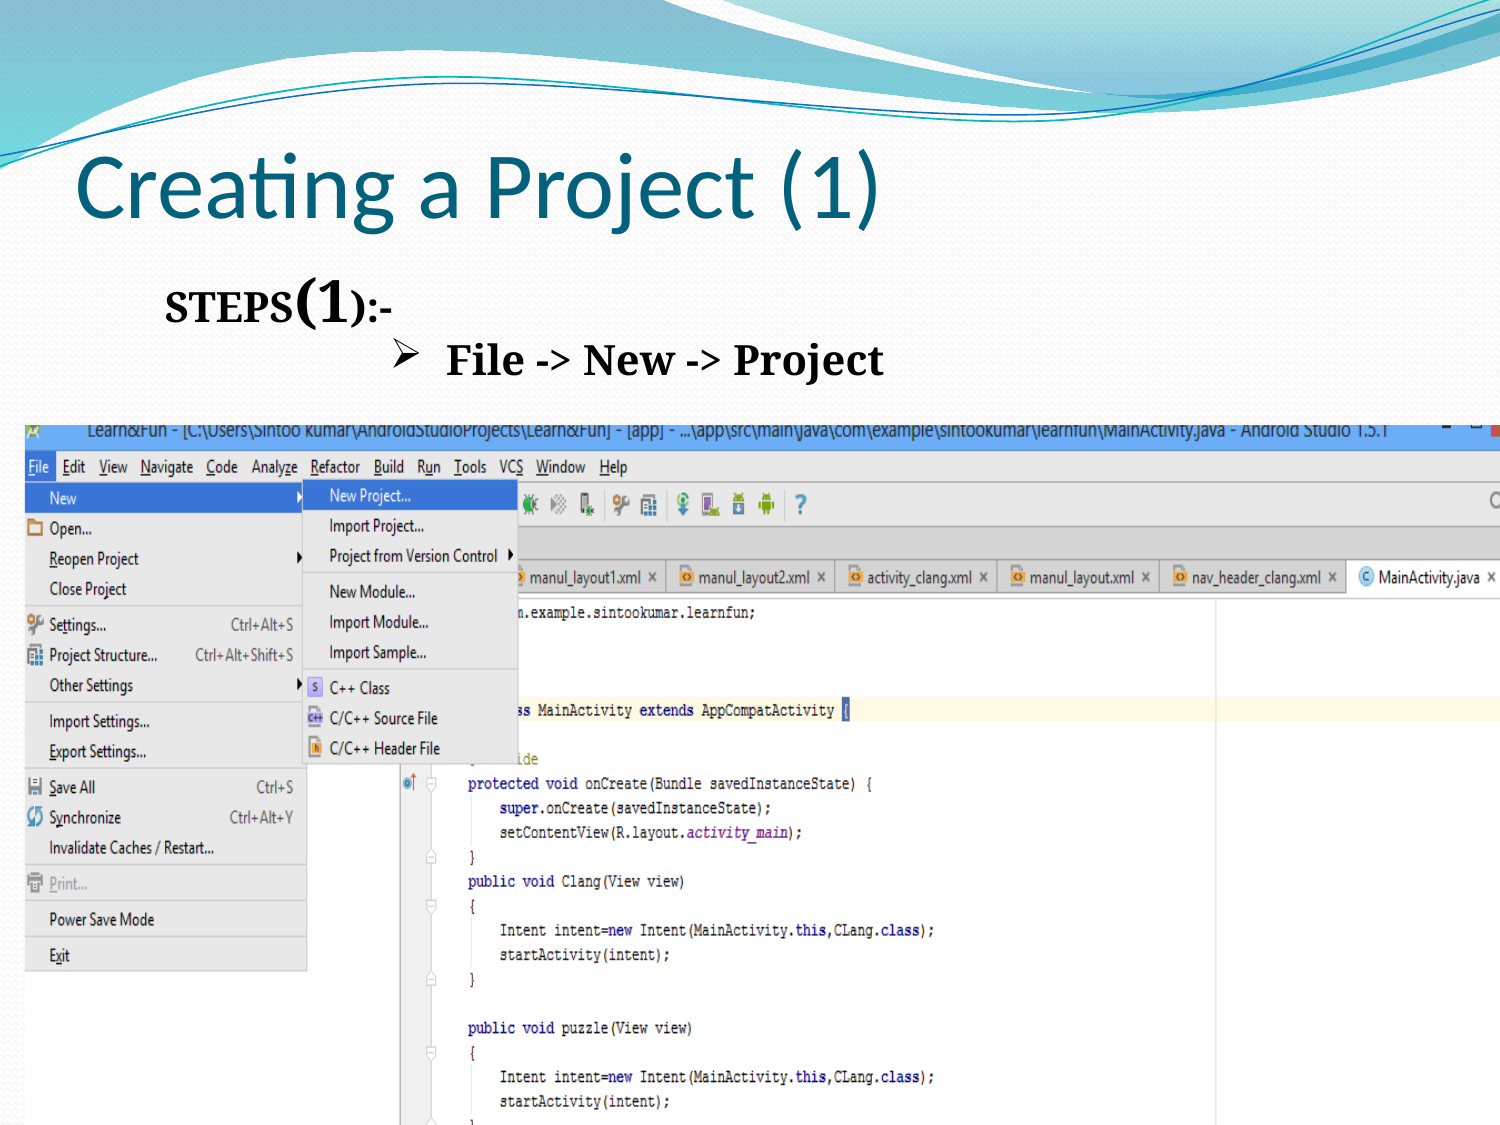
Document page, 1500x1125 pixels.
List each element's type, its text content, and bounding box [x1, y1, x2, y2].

picture [24, 424, 1500, 1125]
text_box STEPS(1):- File -> New -> Project [149, 256, 1363, 424]
title Creating a Project (1) [75, 115, 1438, 238]
